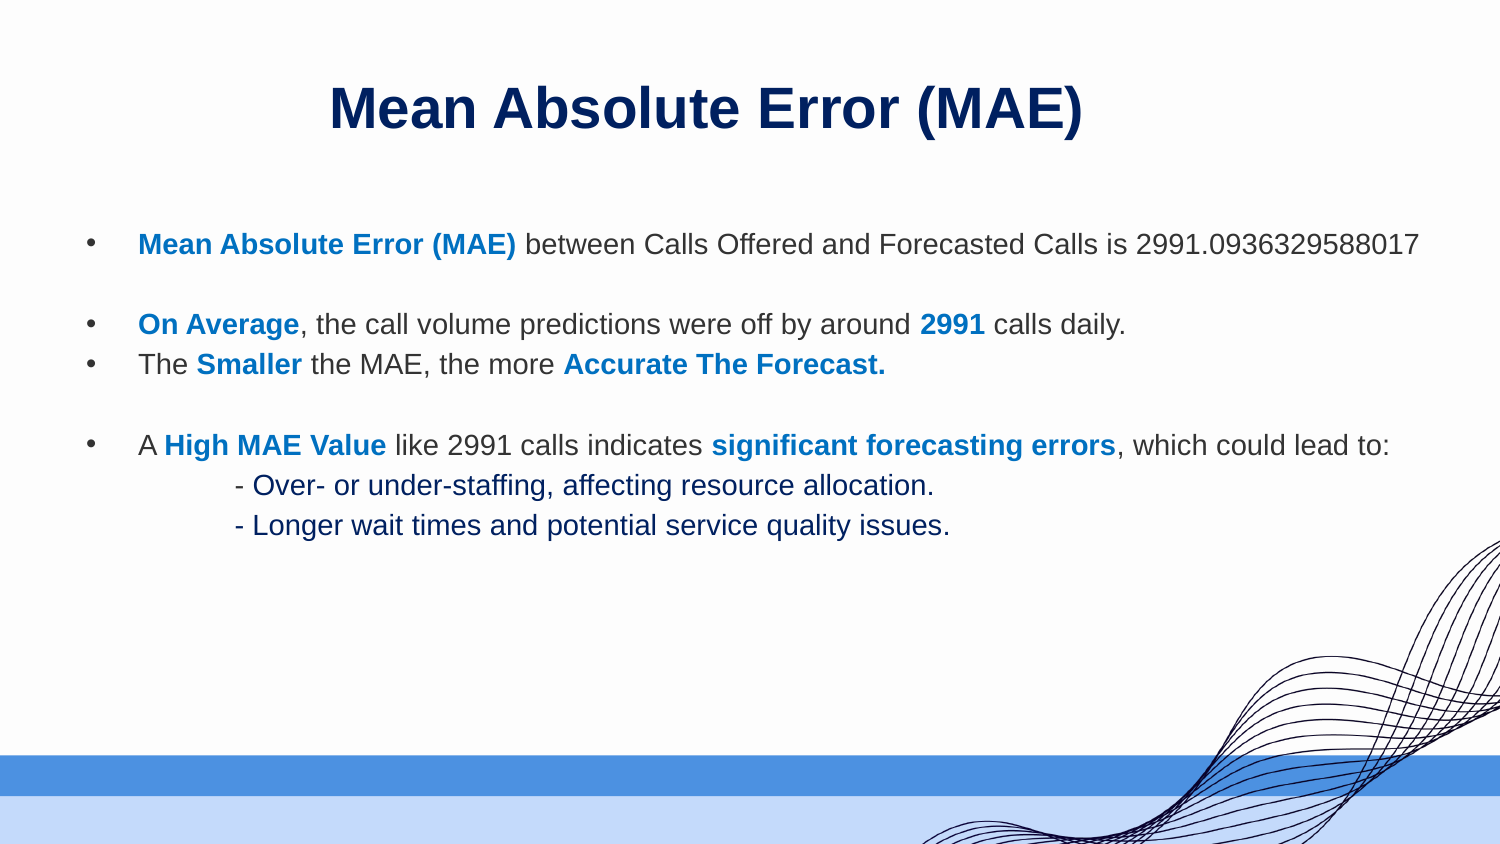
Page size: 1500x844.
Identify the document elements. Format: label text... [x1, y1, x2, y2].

subtitle Mean Absolute Error (MAE) between Calls Offered and Forecasted Calls is 2991.0936329588017 On Average, the call volume predictions were off by around 2991 calls daily. The Smaller the MAE, the more Accurate The Forecast. A High MAE Value like 2991 calls indicates significant forecasting errors, which could lead to: - Over- or under-staffing, affecting resource allocation. - Longer wait times and potential service quality issues. [48, 204, 1452, 737]
title Mean Absolute Error (MAE) [314, 55, 1500, 150]
picture [691, 532, 1500, 844]
